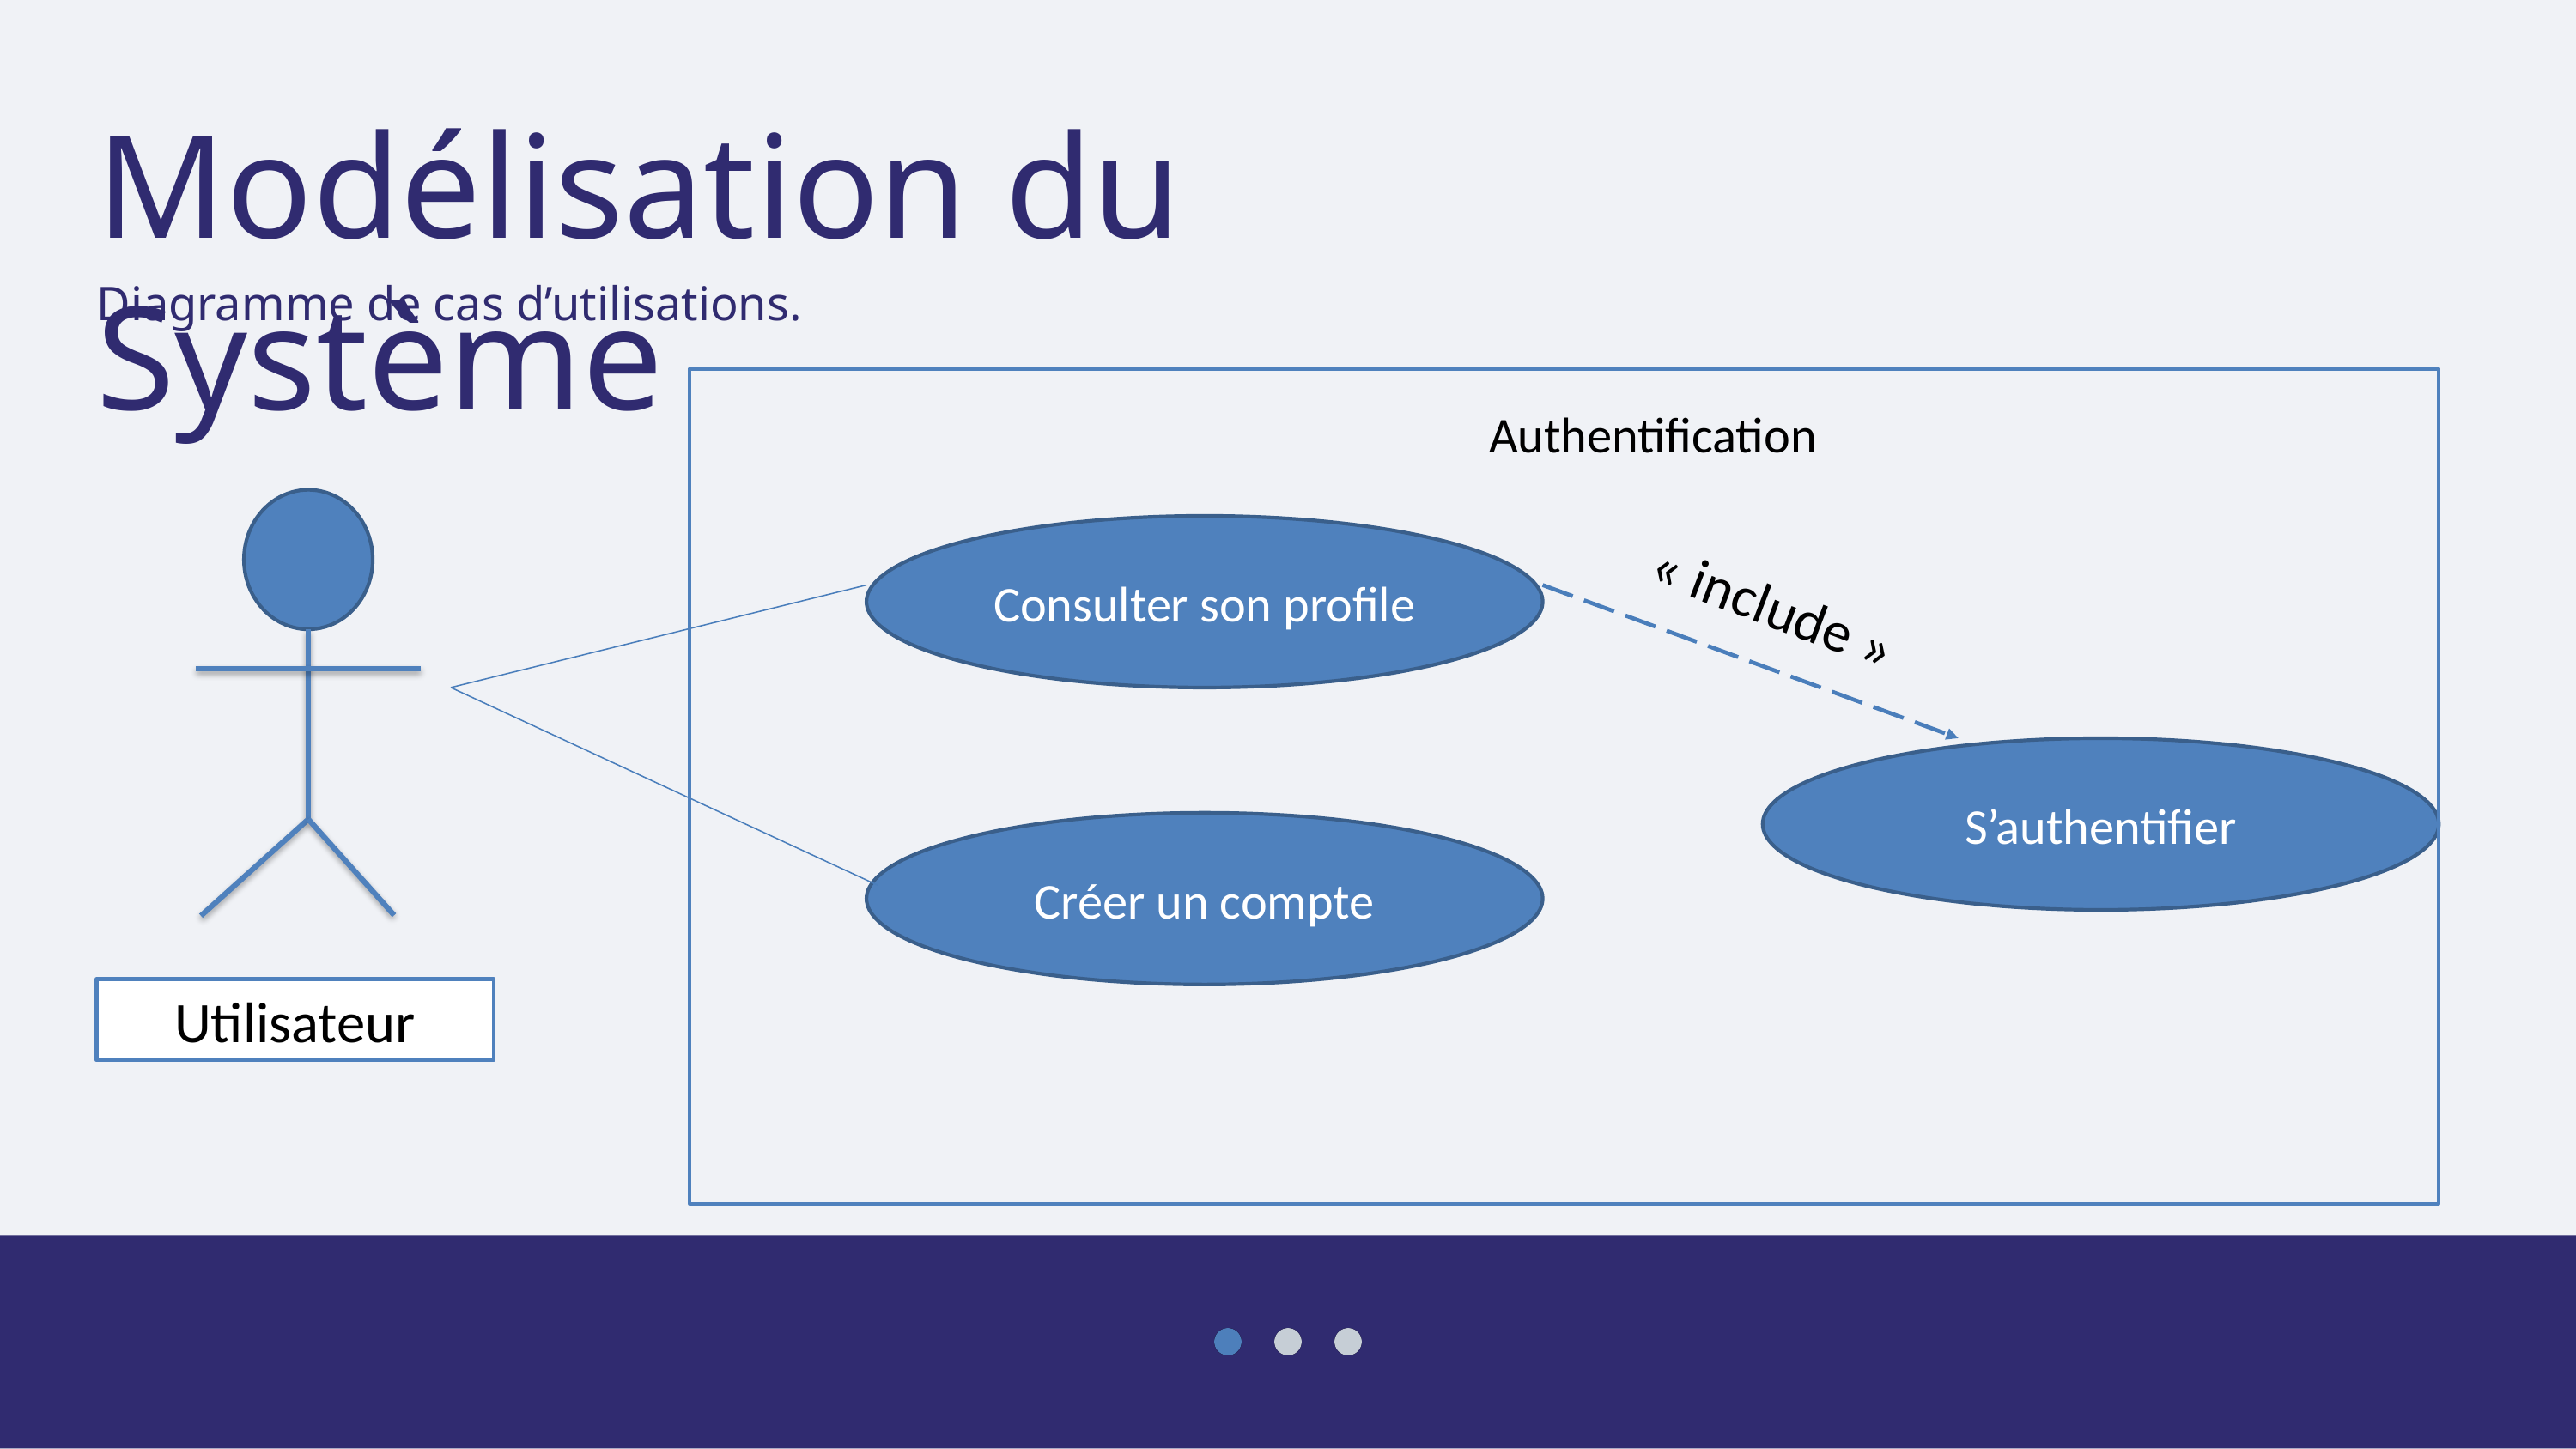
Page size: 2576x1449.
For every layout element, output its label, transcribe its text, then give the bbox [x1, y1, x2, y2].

text_box [0, 1235, 2576, 1449]
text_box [1214, 1328, 1362, 1356]
text_box [241, 543, 375, 631]
text_box [688, 367, 2440, 1206]
text_box Utilisateur [94, 977, 495, 1062]
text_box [307, 819, 395, 916]
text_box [200, 819, 306, 917]
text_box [450, 585, 867, 687]
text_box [450, 687, 878, 886]
text_box Authentification [1771, 396, 2018, 470]
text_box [1542, 585, 1959, 739]
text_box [96, 94, 1766, 534]
